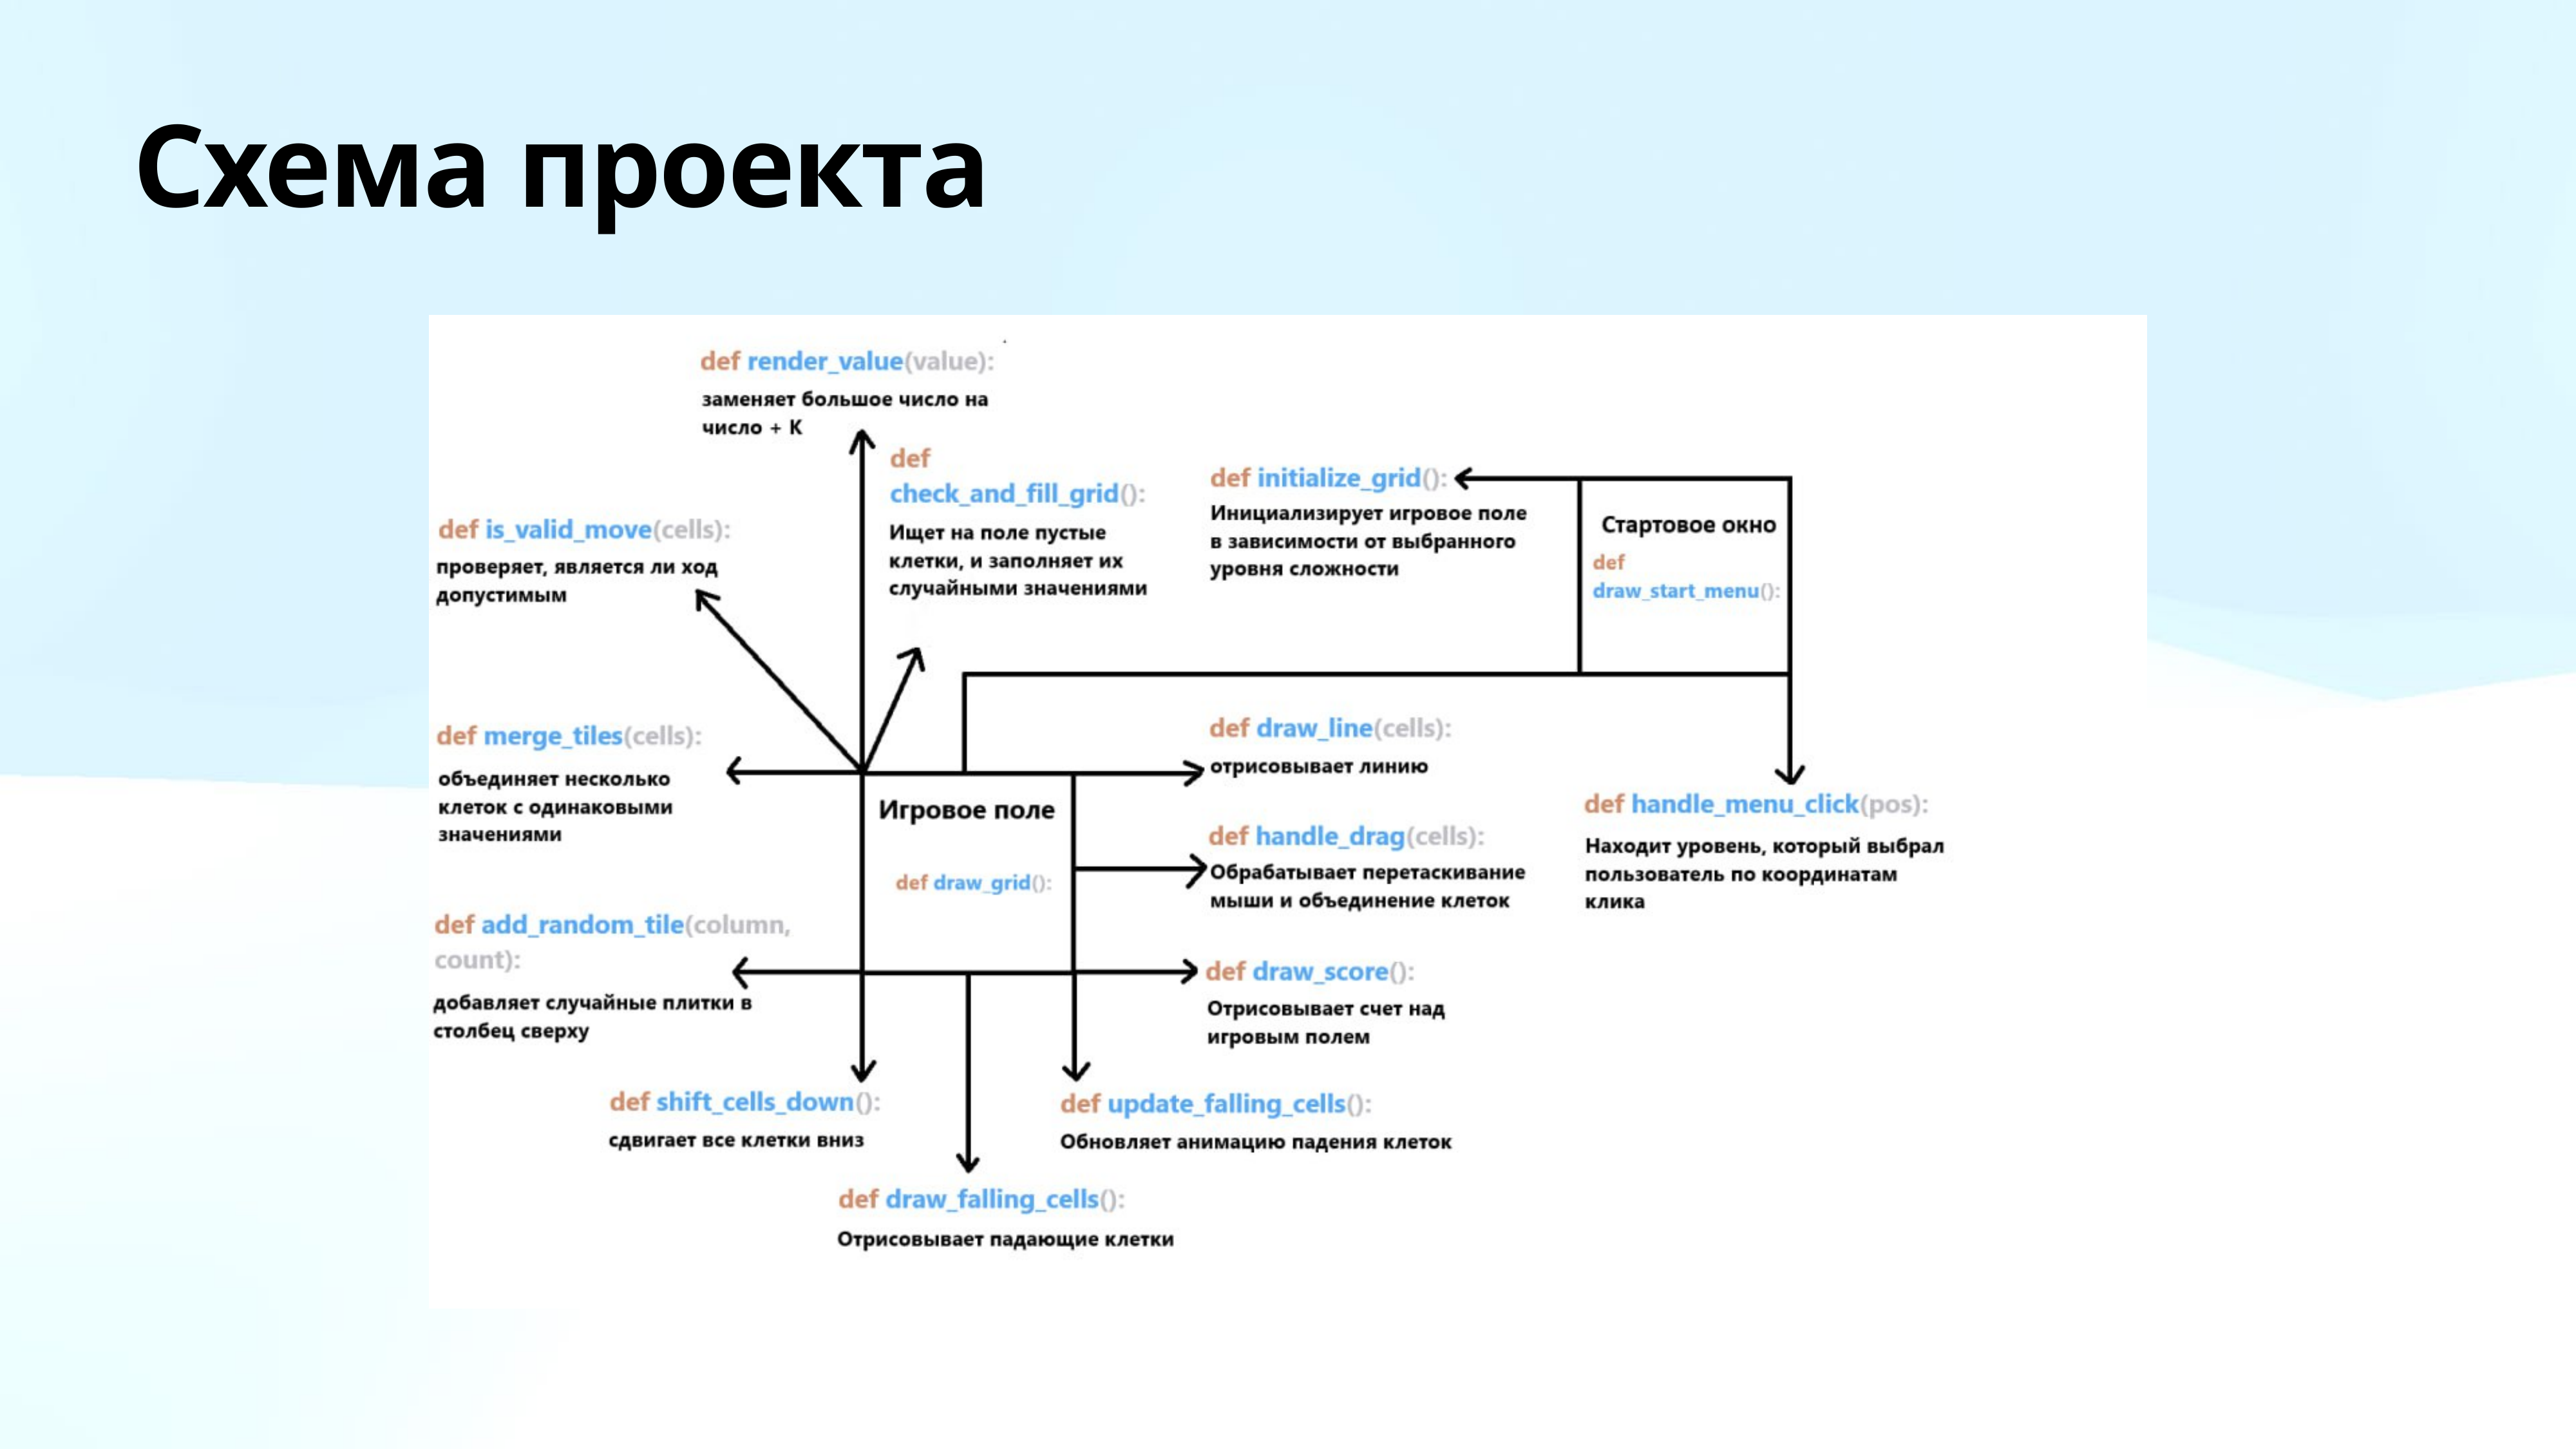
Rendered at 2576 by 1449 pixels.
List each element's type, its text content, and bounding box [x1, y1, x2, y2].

picture [0, 0, 2576, 1449]
title Схема проекта [127, 113, 2449, 266]
